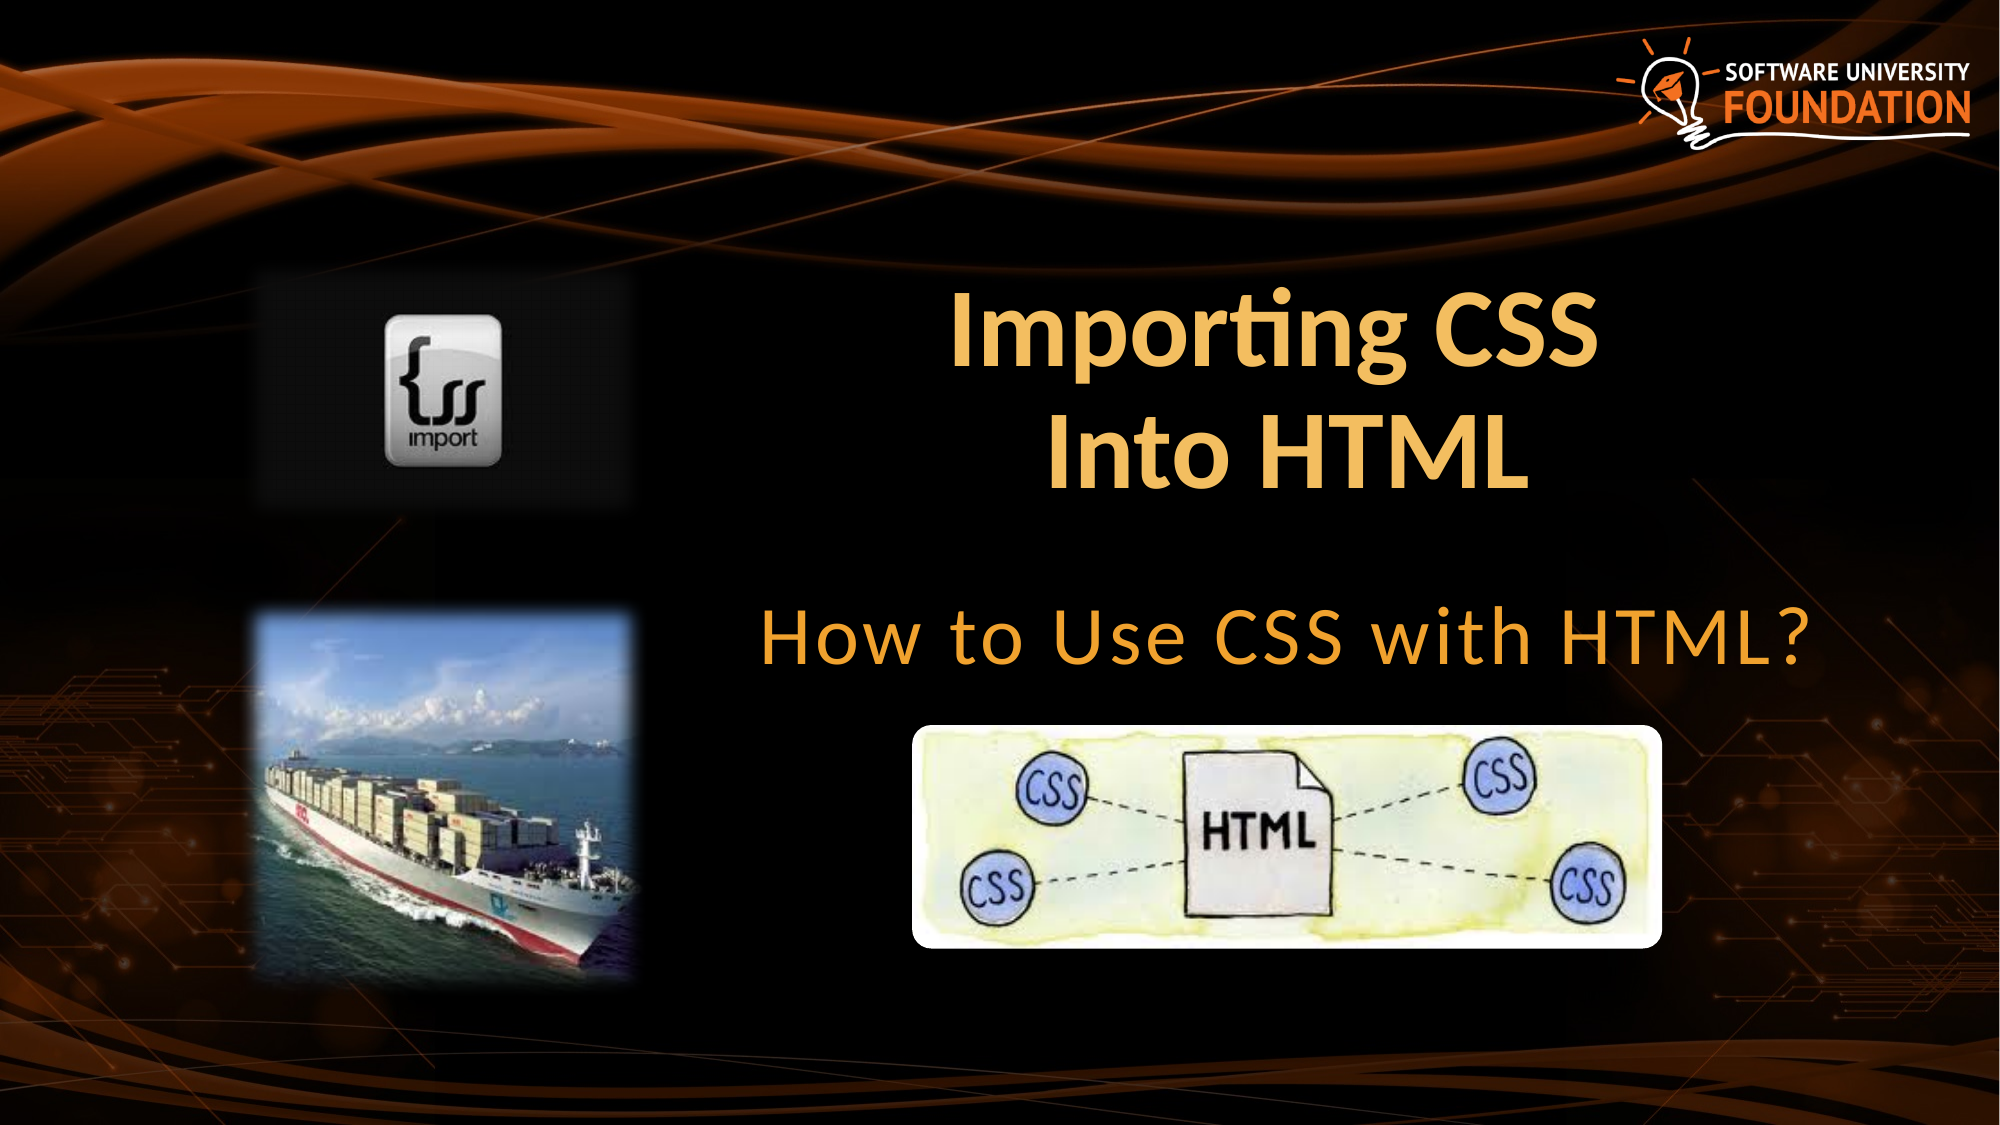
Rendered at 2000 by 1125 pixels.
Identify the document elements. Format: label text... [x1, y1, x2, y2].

picture [0, 0, 2000, 1125]
subtitle How to Use CSS with HTML? [749, 570, 1825, 675]
title Importing CSS Into HTML [749, 261, 1825, 519]
